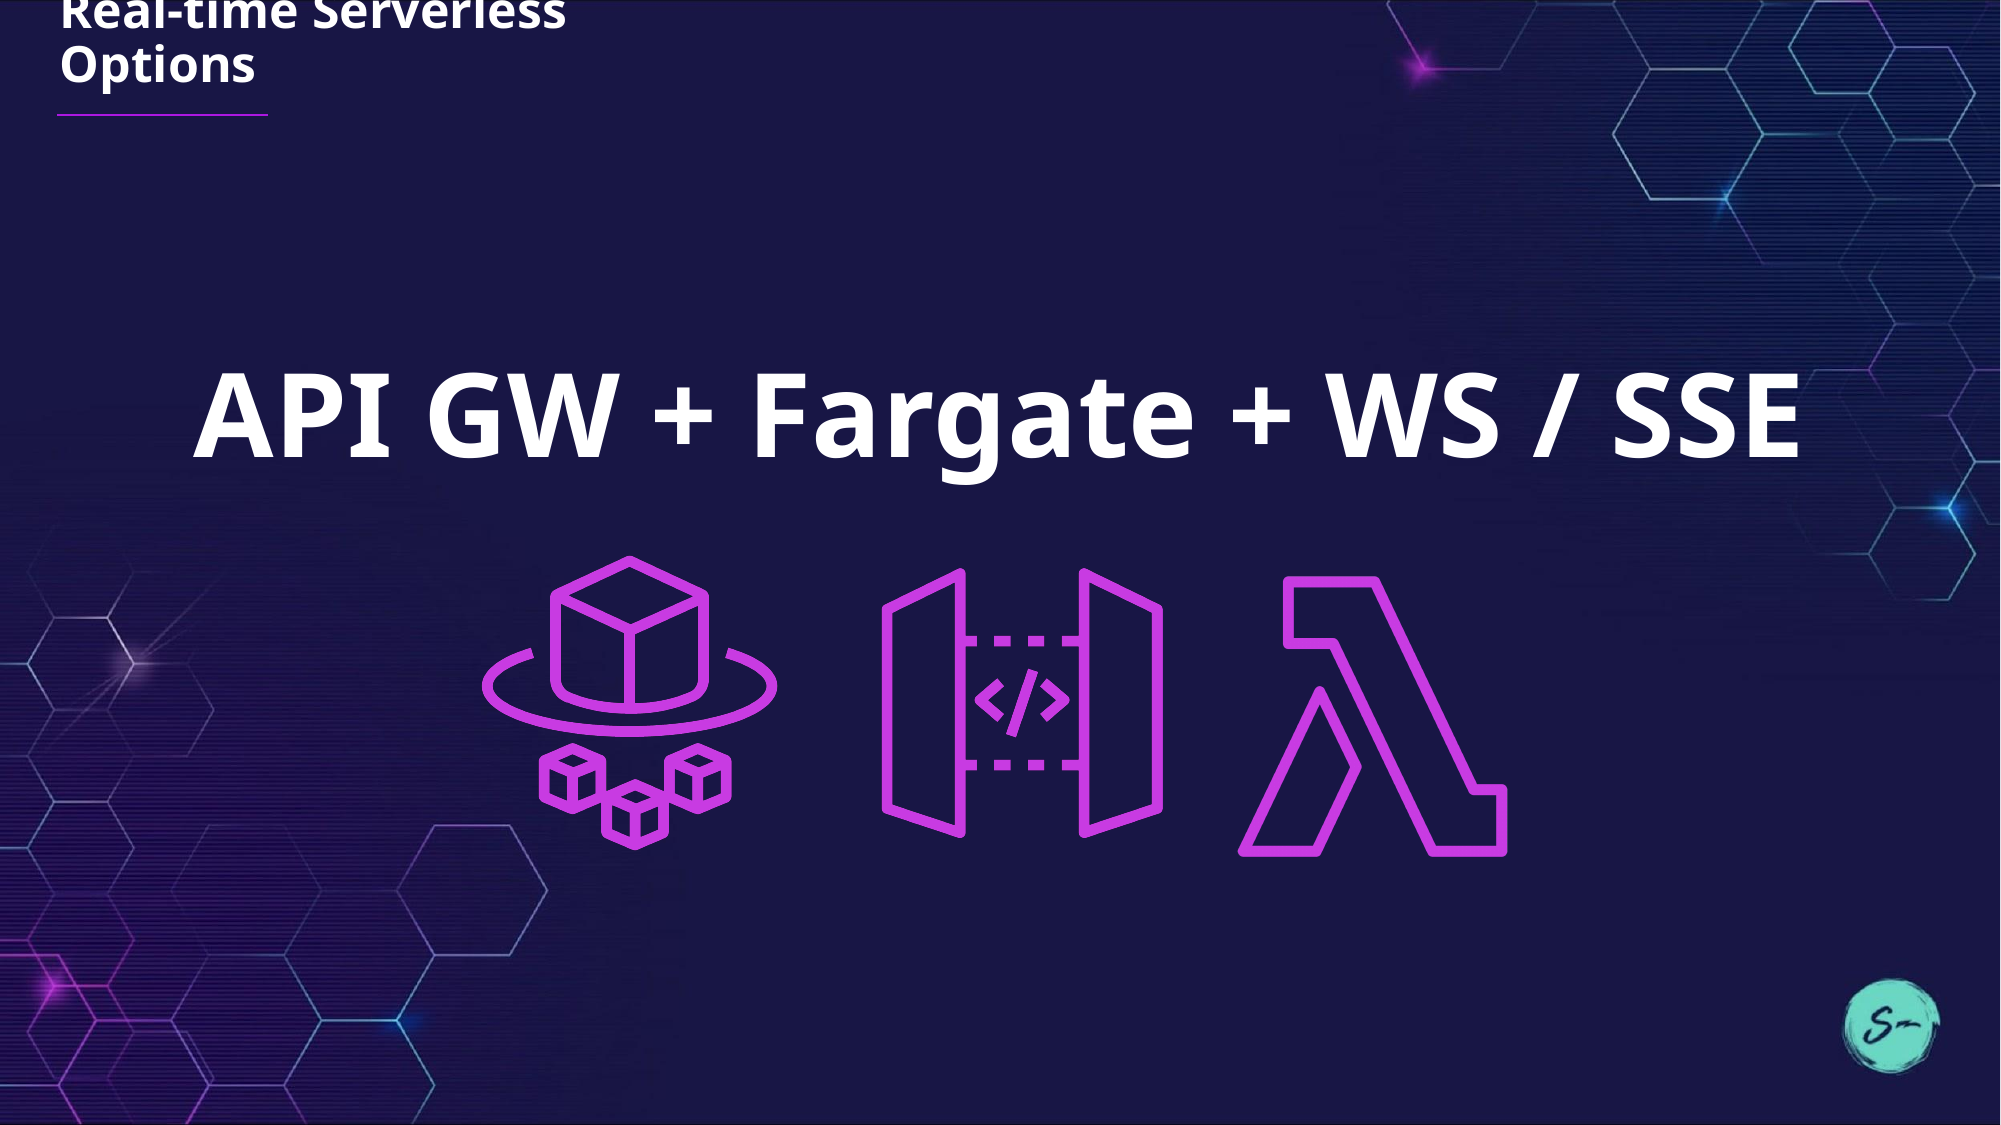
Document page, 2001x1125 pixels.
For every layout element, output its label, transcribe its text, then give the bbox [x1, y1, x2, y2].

picture [0, 0, 2001, 1125]
title Real-time Serverless Options [44, 19, 685, 101]
title API GW + Fargate + WS / SSE [72, 306, 1928, 491]
